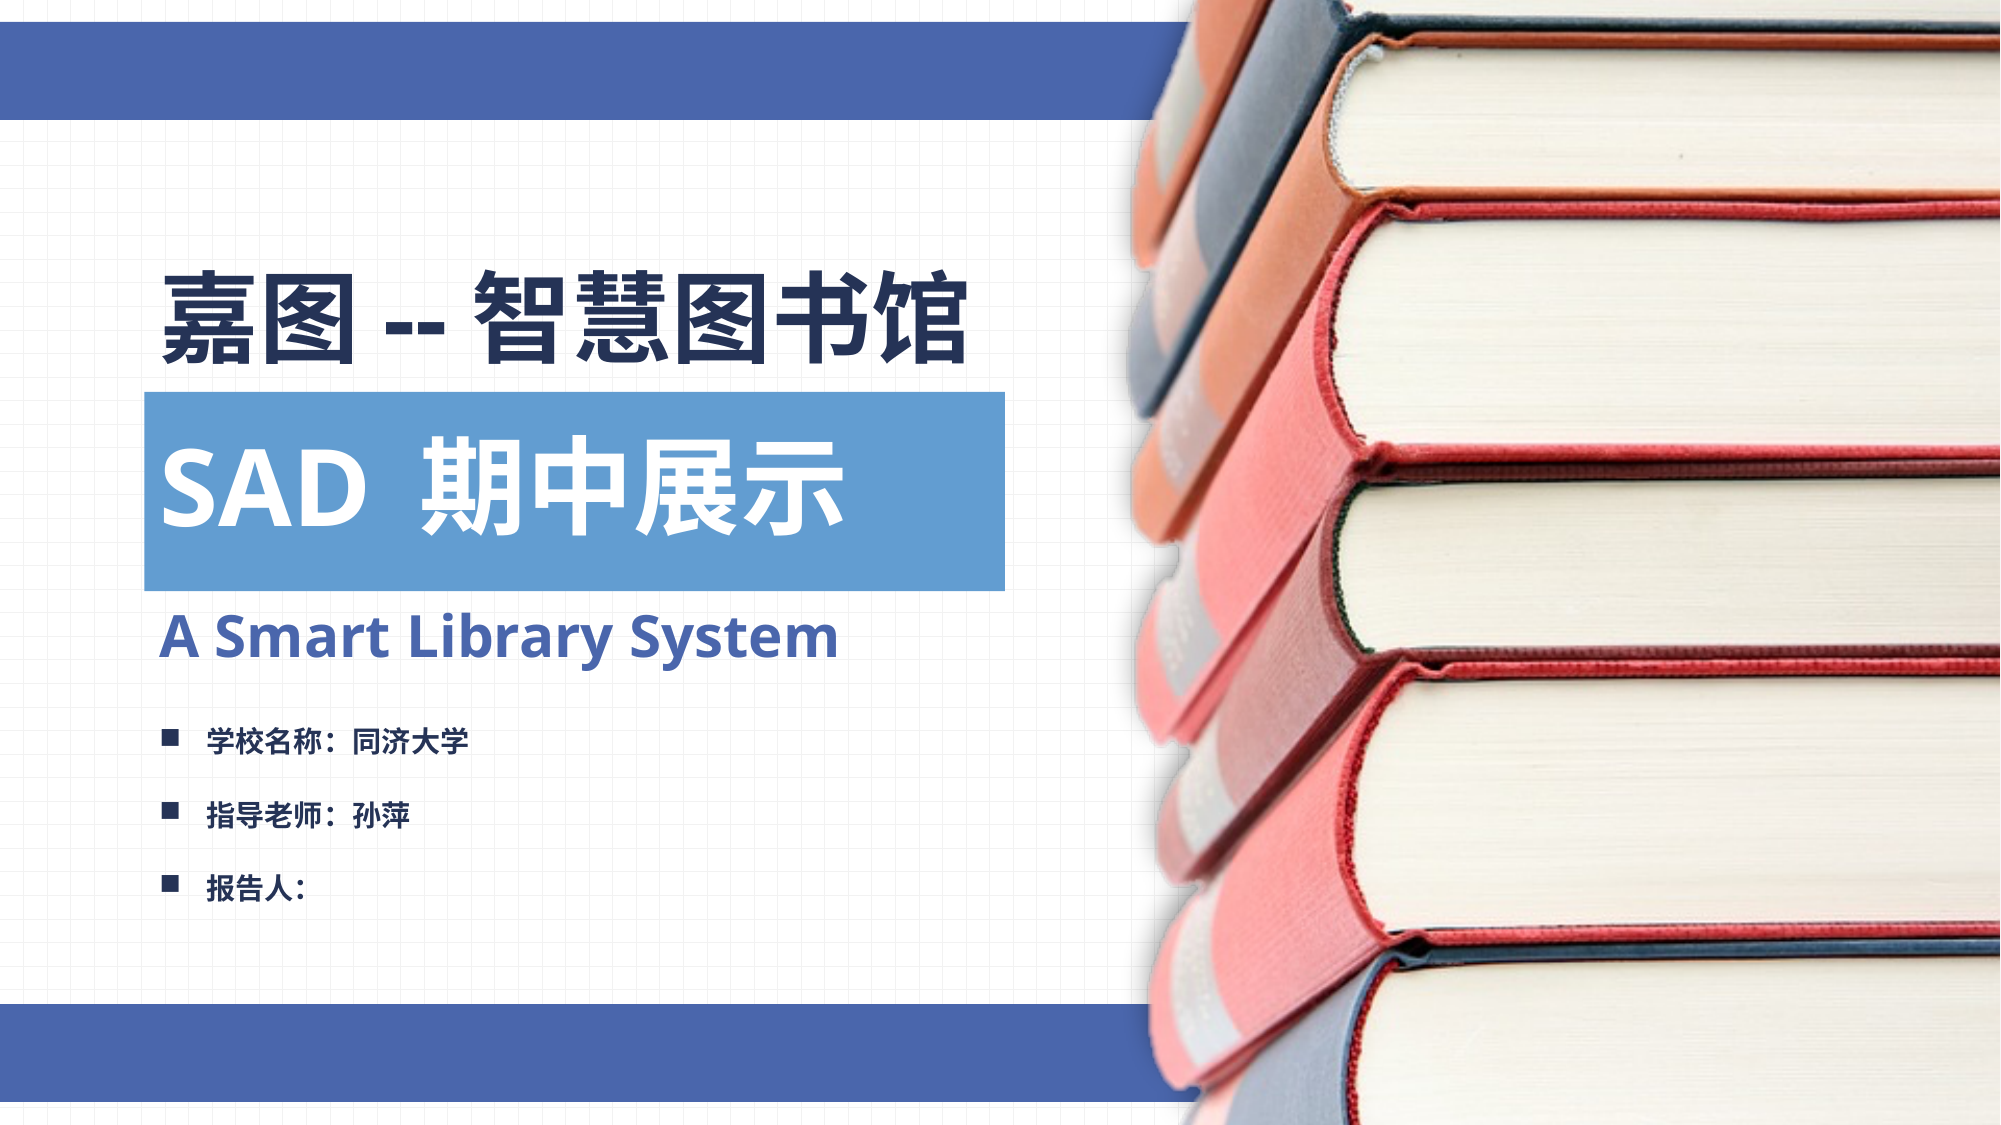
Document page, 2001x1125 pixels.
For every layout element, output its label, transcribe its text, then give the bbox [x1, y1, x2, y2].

list SAD 期中展示 [144, 391, 1005, 591]
picture [1105, 0, 2000, 1125]
list A Smart Library System [144, 591, 1037, 687]
list 嘉图--智慧图书馆 [144, 254, 1005, 391]
list 学校名称：同济大学 指导老师：孙萍 报告人： [144, 698, 983, 947]
